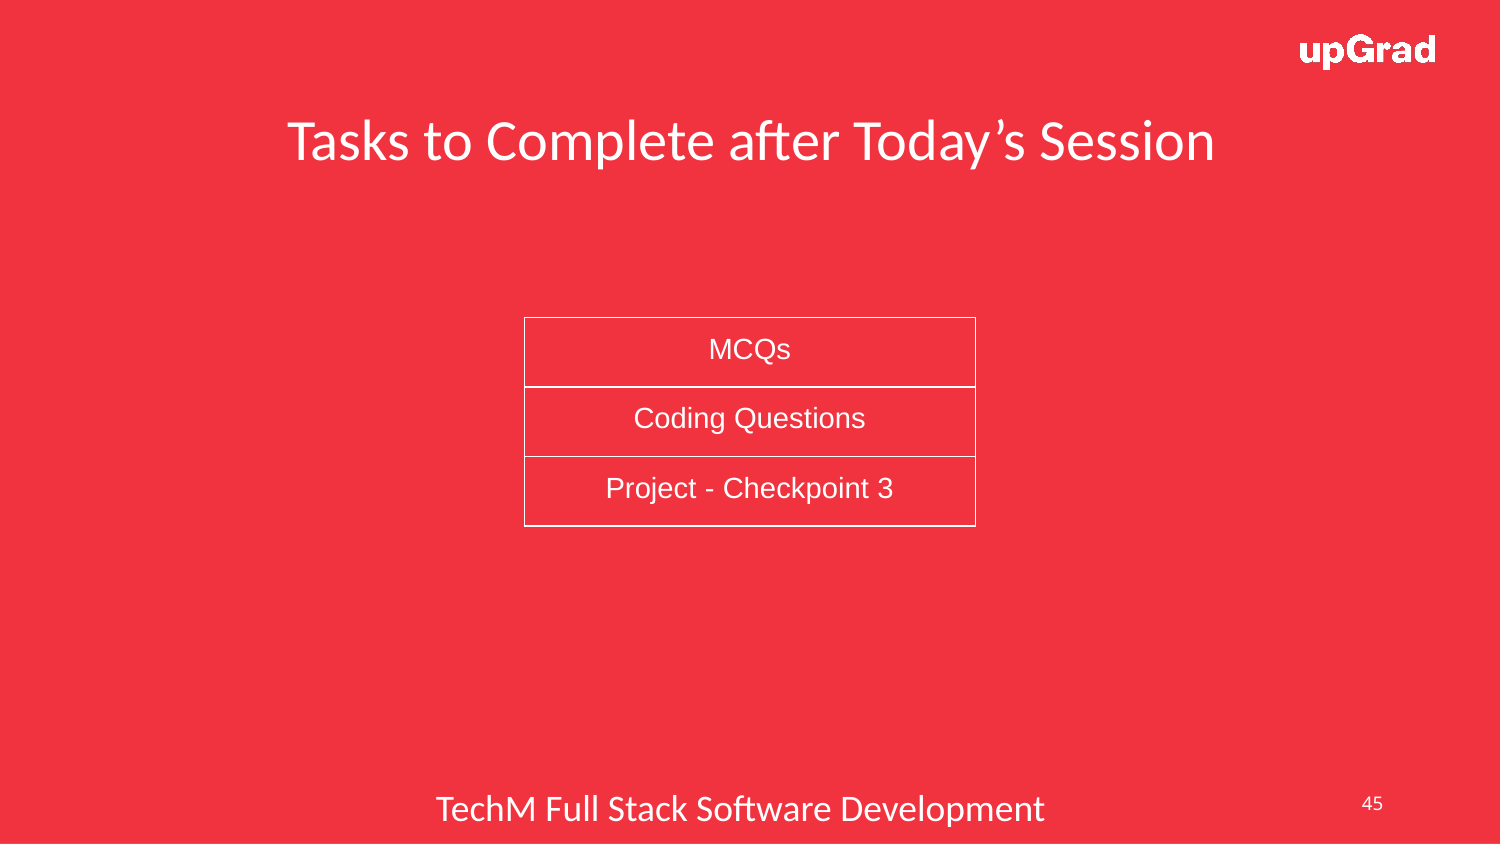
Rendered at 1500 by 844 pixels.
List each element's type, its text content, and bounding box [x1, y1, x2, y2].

table_cell Coding Questions [525, 388, 975, 456]
table_cell Project - Checkpoint 3 [525, 457, 975, 525]
text_box Tasks to Complete after Today’s Session [104, 94, 1399, 181]
text_box [124, 236, 1344, 711]
slide_number 45 [1092, 782, 1399, 827]
table_header MCQs [525, 318, 975, 386]
footer TechM Full Stack Software Development [420, 782, 1092, 827]
picture [1300, 34, 1435, 70]
